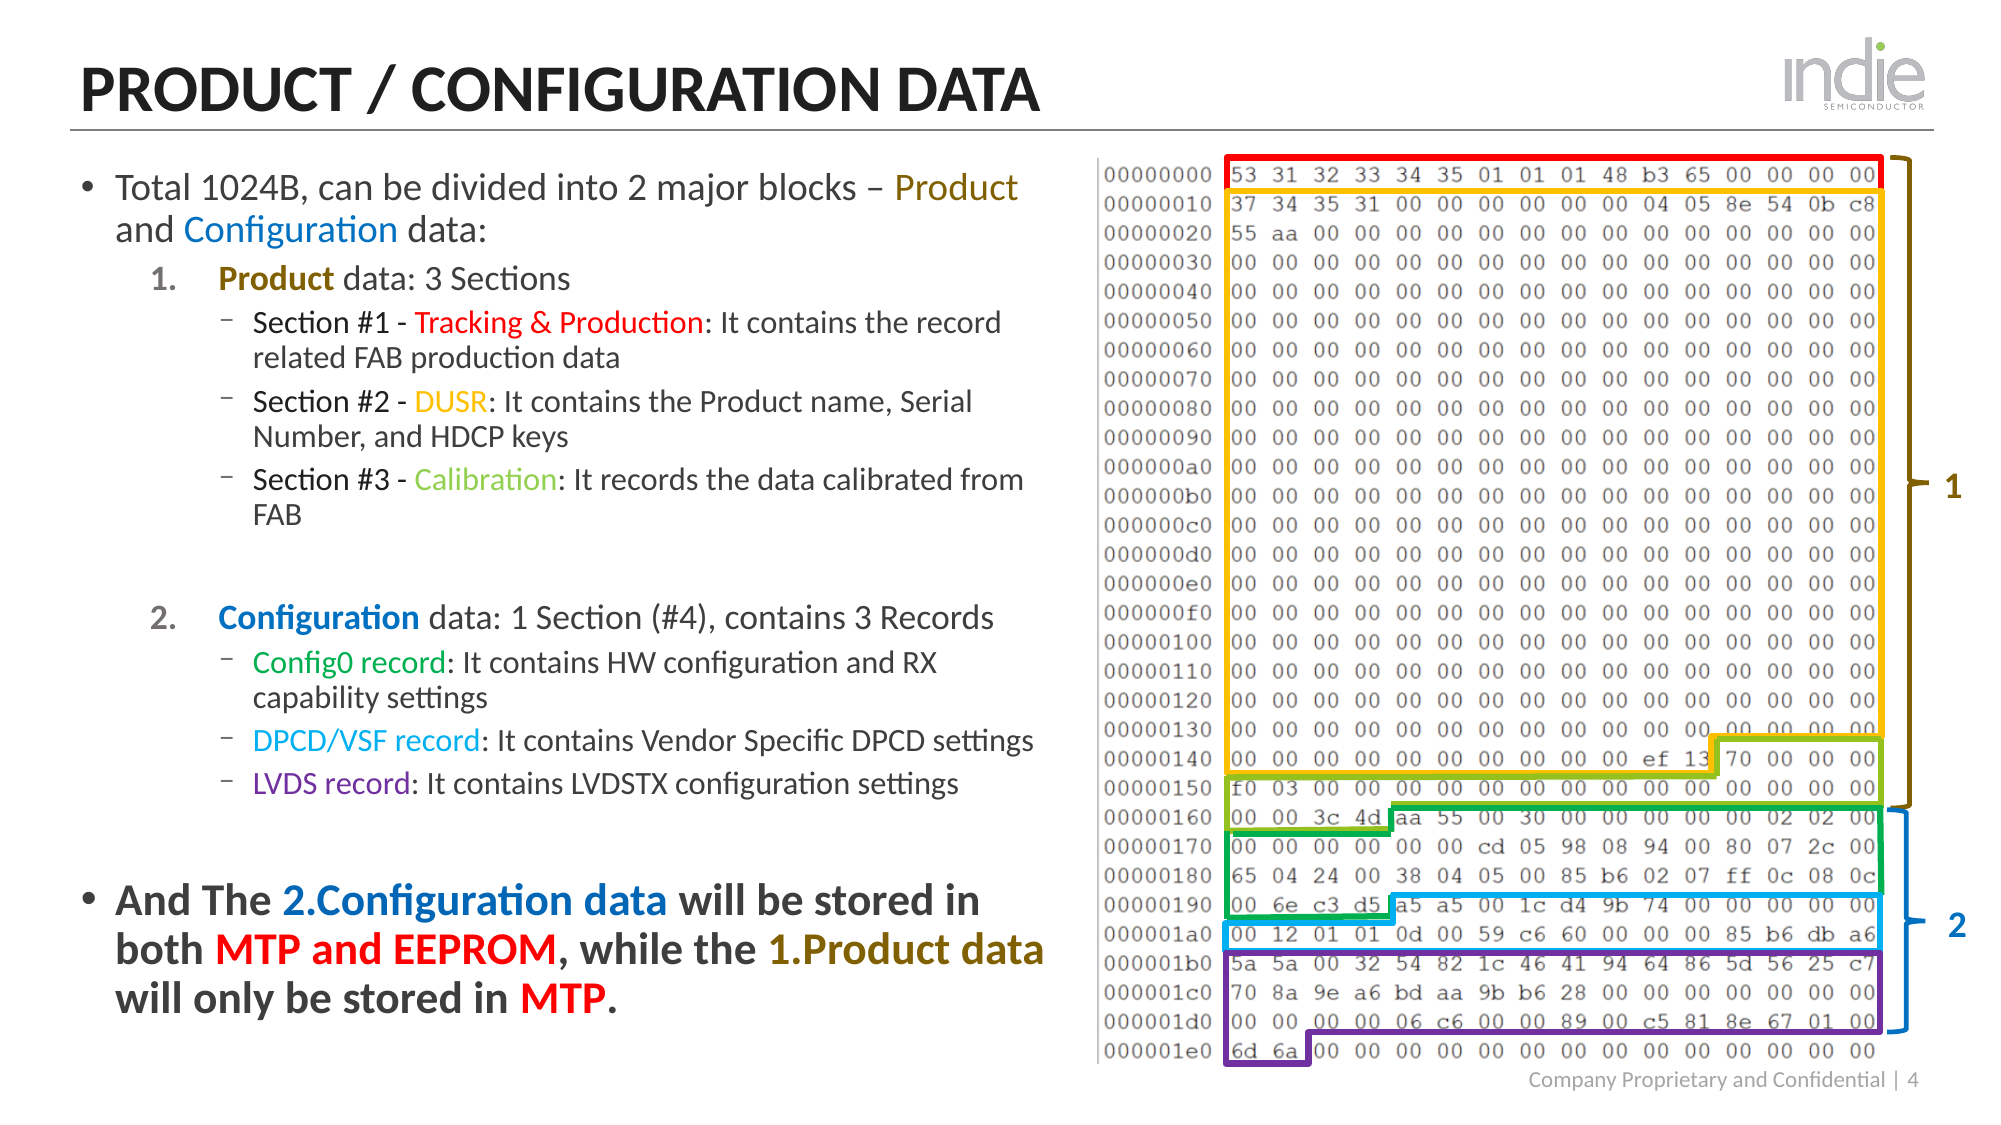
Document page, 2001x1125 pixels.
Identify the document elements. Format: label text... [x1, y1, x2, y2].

title Product / Configuration Data [65, 49, 1728, 131]
picture [1230, 899, 1876, 947]
text_box 1 [1928, 453, 1992, 513]
picture [1097, 158, 1882, 1064]
text_box [1890, 156, 1928, 809]
picture [1227, 739, 1881, 829]
picture [1779, 31, 1929, 115]
list Total 1024B, can be divided into 2 major blocks – Product and Configuration data: Product data: 3 Sections Section #1 - Tracking & Production: It contains the record related FAB production data Section #2 - DUSR: It contains the Product name, Serial Number, and HDCP keys Section #3 - Calibration: It records the data calibrated from FAB Configuration data: 1 Section (#4), contains 3 Records Config0 record: It contains HW configuration and RX capability settings DPCD/VSF record: It contains Vendor Specific DPCD settings LVDS record: It contains LVDSTX configuration settings And The 2.Configuration data will be stored in both MTP and EEPROM, while the 1.Product data will only be stored in MTP. [65, 159, 1069, 1033]
text_box 2 [1933, 892, 1996, 953]
text_box [1886, 809, 1926, 1033]
picture [1227, 809, 1880, 916]
